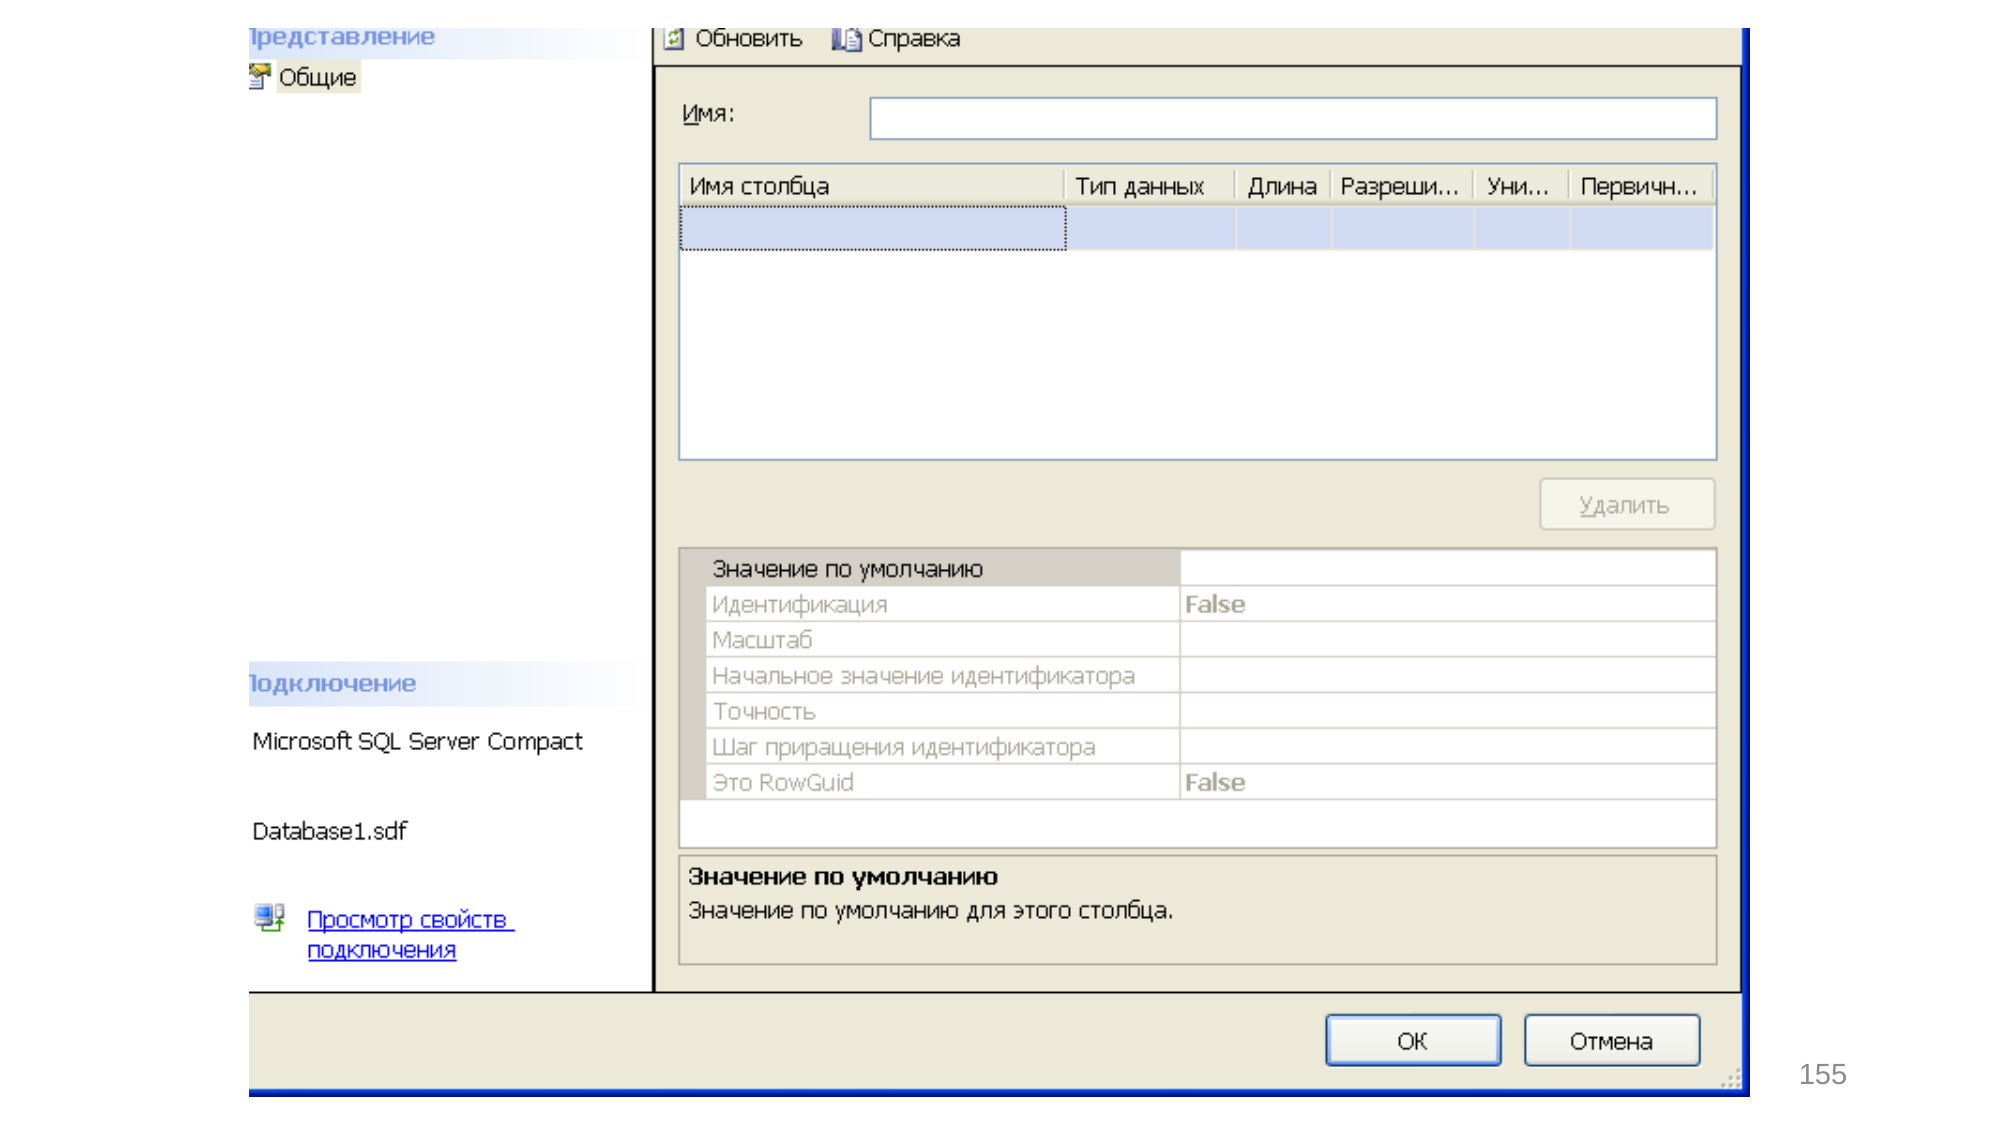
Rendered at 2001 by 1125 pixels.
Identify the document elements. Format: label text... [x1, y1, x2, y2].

picture [249, 28, 1750, 1097]
slide_number 155 [1412, 1042, 1863, 1103]
